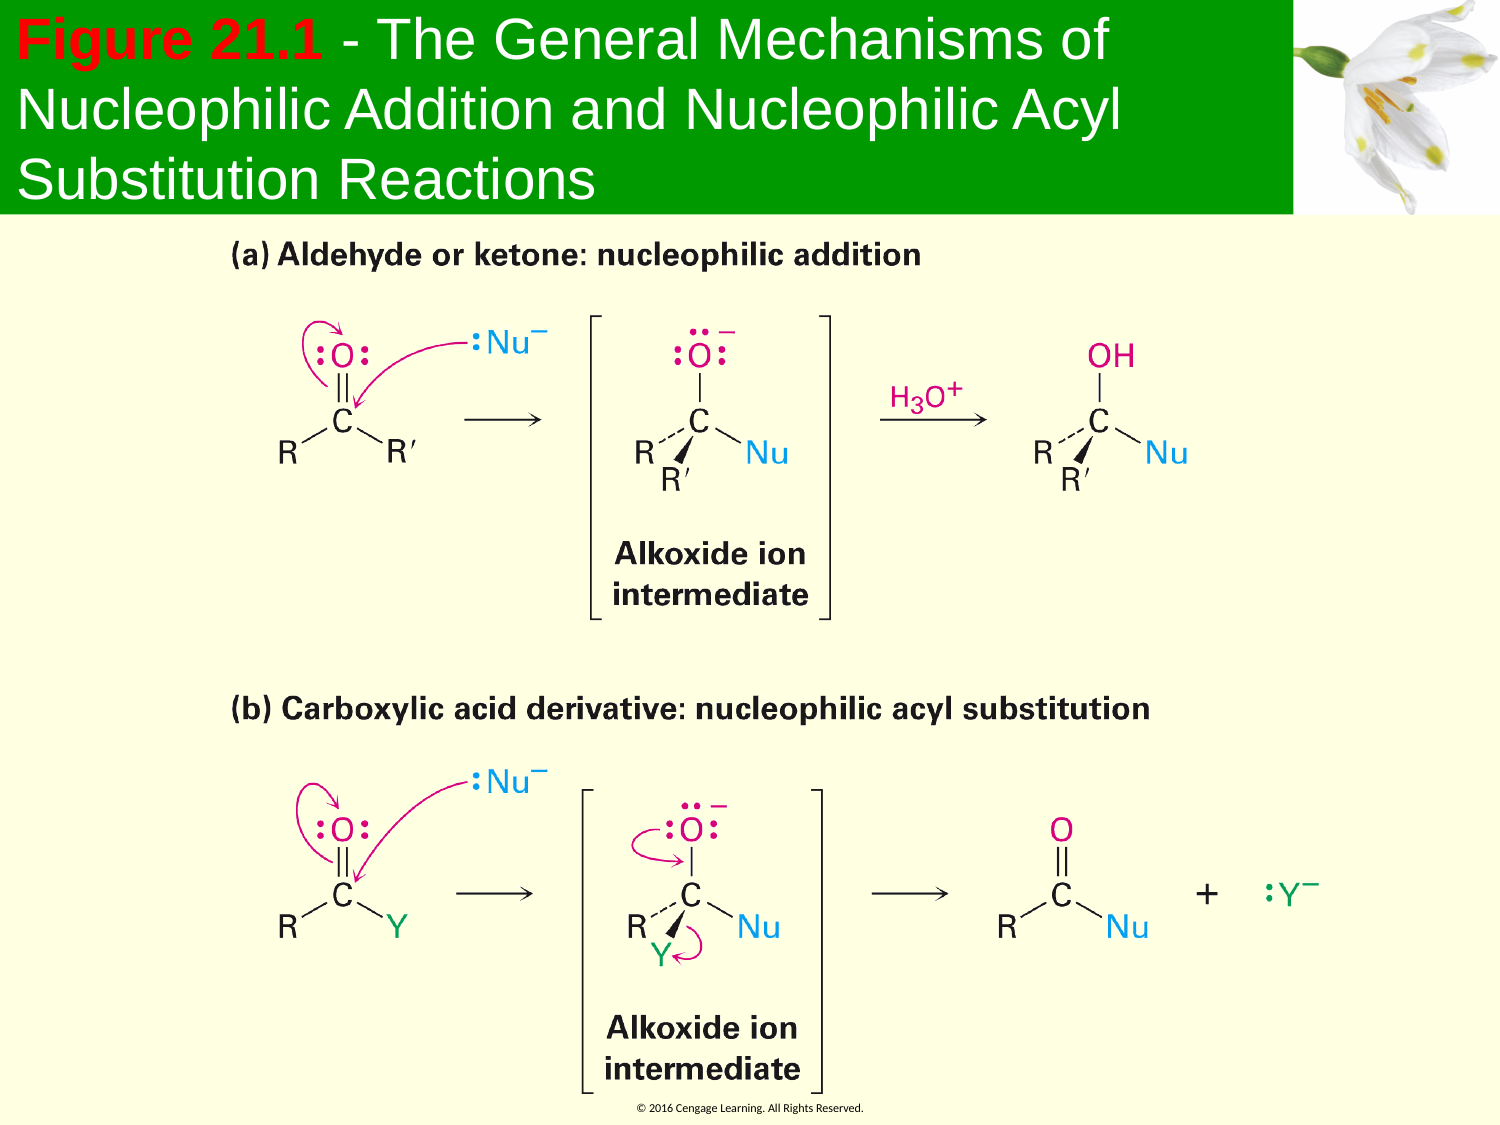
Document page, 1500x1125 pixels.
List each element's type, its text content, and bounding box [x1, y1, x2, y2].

title Figure 21.1 - The General Mechanisms of Nucleophilic Addition and Nucleophilic Acyl Substitution Reactions [0, 0, 1288, 213]
picture [1293, 0, 1500, 215]
picture [229, 238, 1321, 1095]
